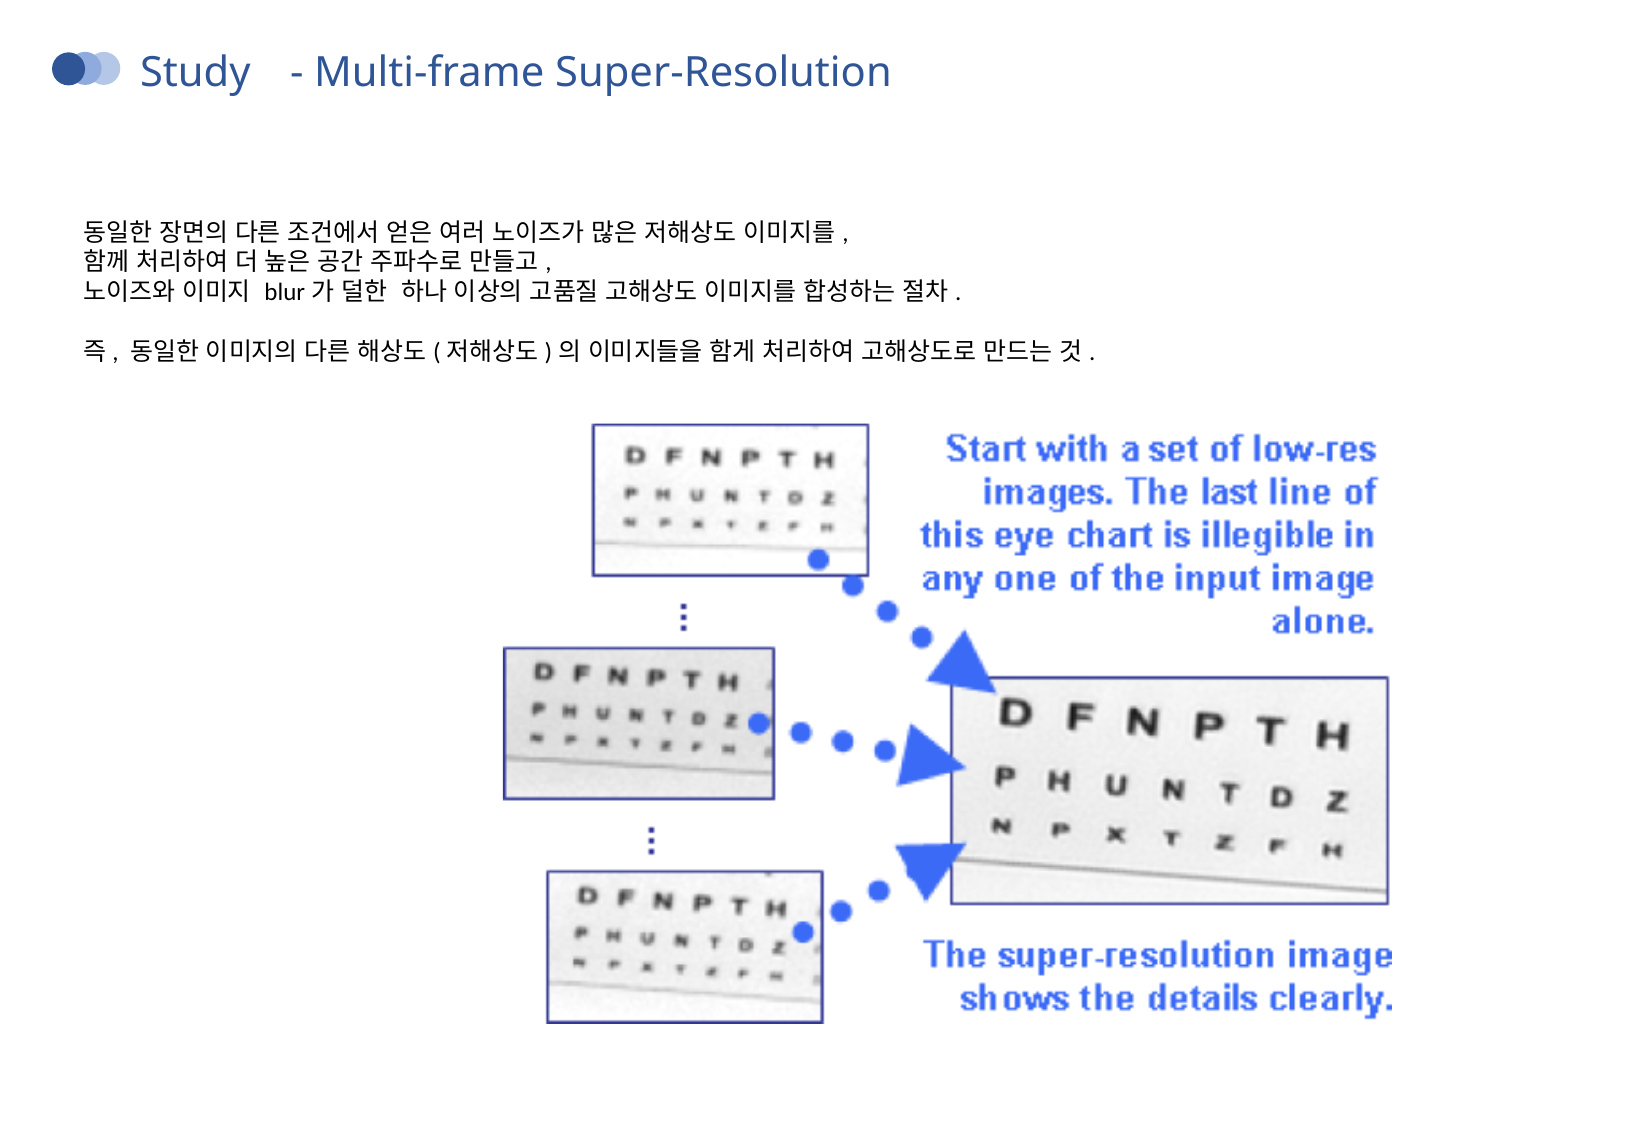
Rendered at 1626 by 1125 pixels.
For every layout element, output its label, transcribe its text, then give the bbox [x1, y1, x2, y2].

text_box 동일한 장면의 다른 조건에서 얻은 여러 노이즈가 많은 저해상도 이미지를, 함께 처리하여 더 높은 공간 주파수로 만들고, 노이즈와 이미지 blur가 덜한 하나 이상의 고품질 고해상도 이미지를 합성하는 절차. 즉, 동일한 이미지의 다른 해상도(저해상도)의 이미지들을 함게 처리하여 고해상도로 만드는 것. [68, 208, 1169, 373]
text_box [95, 50, 122, 86]
text_box [76, 50, 103, 86]
text_box [50, 51, 87, 87]
text_box Study - Multi-frame Super-Resolution [125, 37, 912, 103]
picture [459, 375, 1431, 1085]
